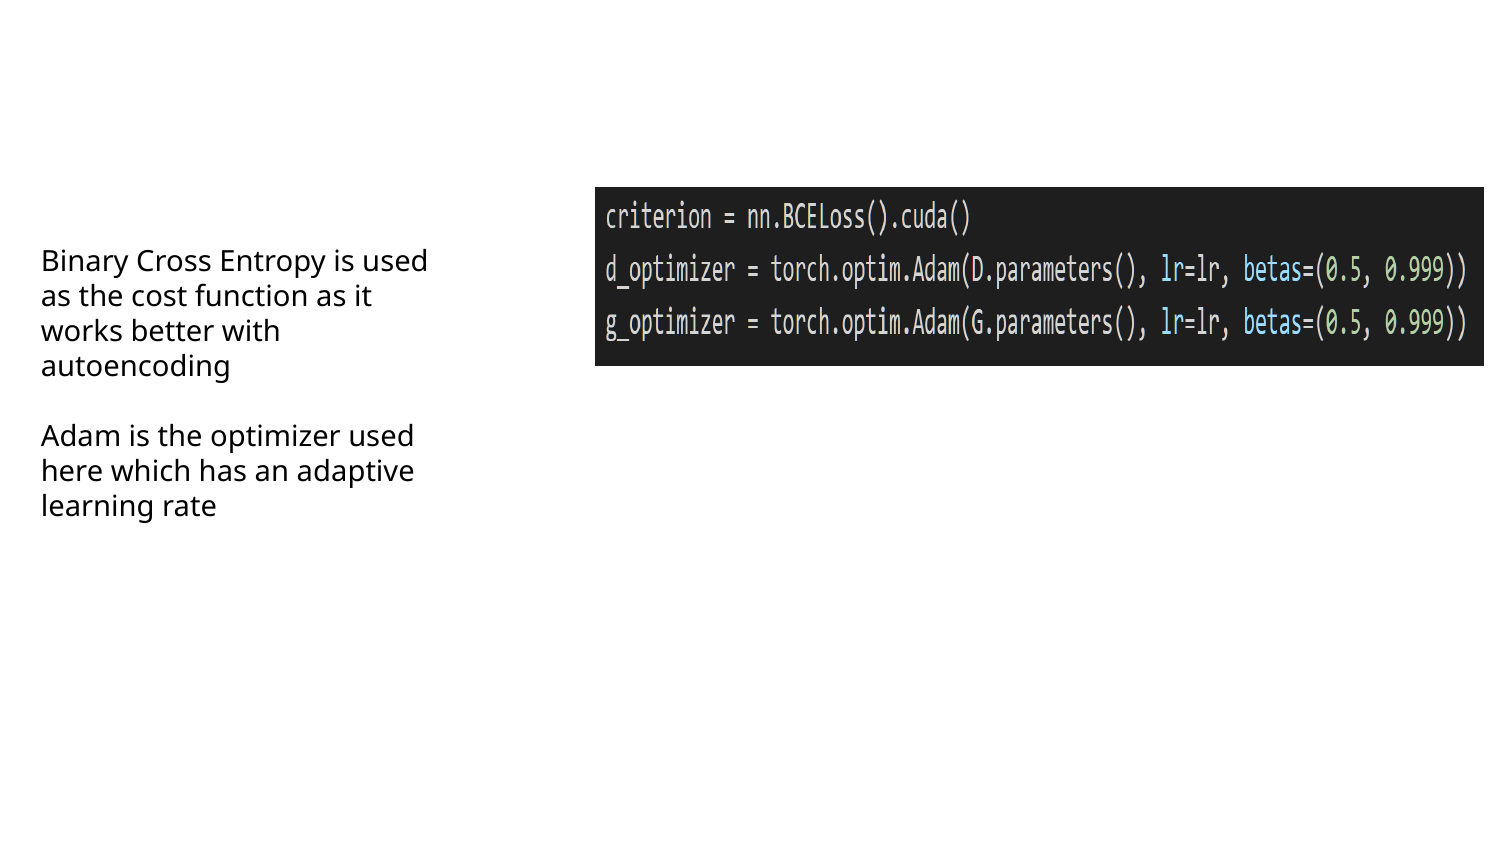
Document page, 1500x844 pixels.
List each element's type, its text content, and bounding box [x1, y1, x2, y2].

text_box Binary Cross Entropy is used as the cost function as it works better with autoencoding Adam is the optimizer used here which has an adaptive learning rate [25, 87, 472, 664]
picture [594, 187, 1484, 366]
